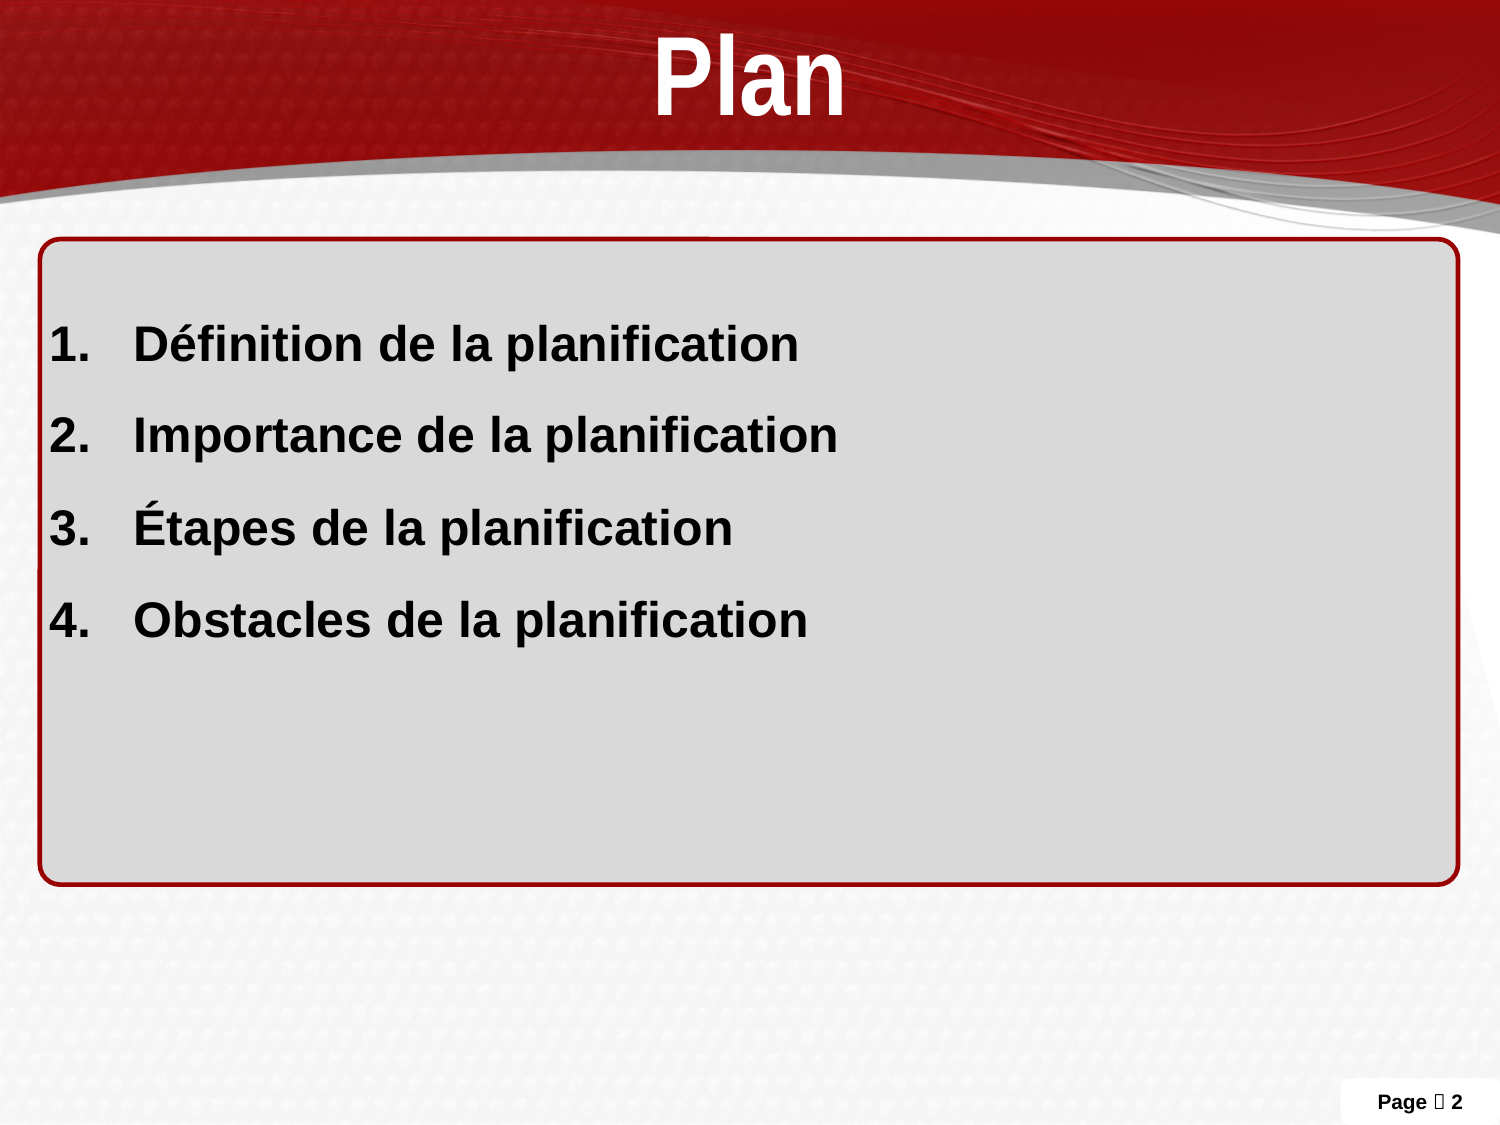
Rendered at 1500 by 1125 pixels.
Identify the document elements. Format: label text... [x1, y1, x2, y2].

list Définition de la planification Importance de la planification Étapes de la planification Obstacles de la planification [49, 264, 1500, 903]
picture [0, 159, 1500, 1125]
title Plan [0, 0, 1500, 159]
